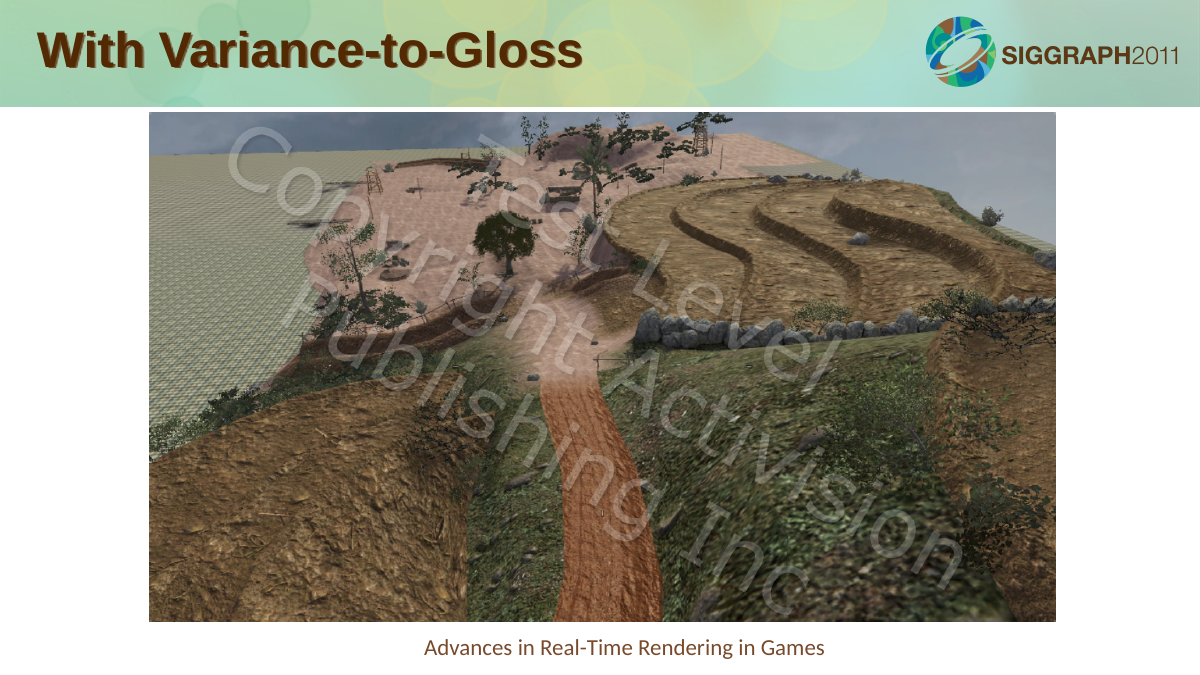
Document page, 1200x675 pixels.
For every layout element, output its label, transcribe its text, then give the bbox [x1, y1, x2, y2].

picture [0, 0, 1200, 107]
title With Variance-to-Gloss [24, 0, 1128, 96]
picture [149, 111, 1056, 622]
